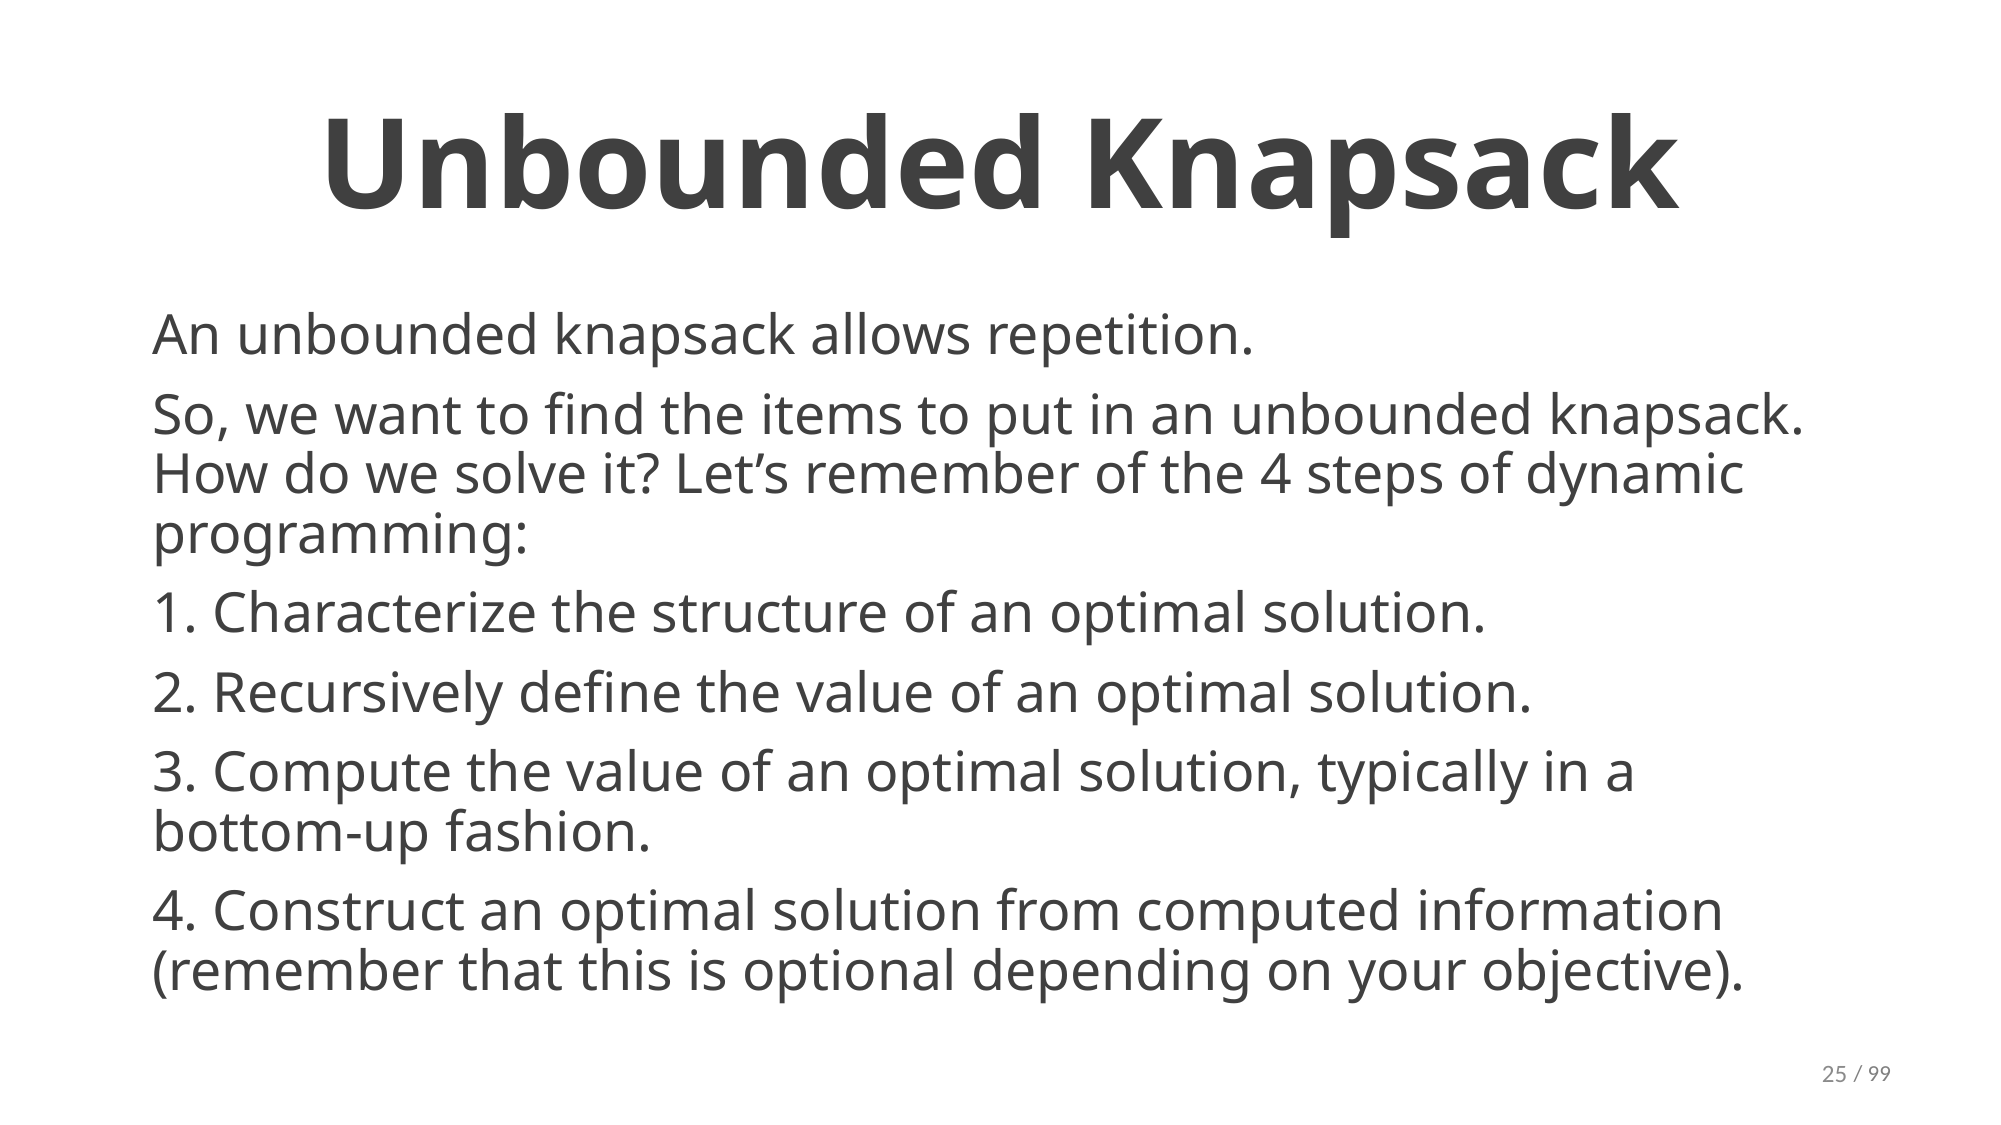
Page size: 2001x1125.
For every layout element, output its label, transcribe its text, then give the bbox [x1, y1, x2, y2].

slide_number 25 [1412, 1042, 1863, 1103]
list An unbounded knapsack allows repetition. So, we want to find the items to put in an unbounded knapsack. How do we solve it? Let’s remember of the 4 steps of dynamic programming: 1. Characterize the structure of an optimal solution. 2. Recursively define the value of an optimal solution. 3. Compute the value of an optimal solution, typically in a bottom-up fashion. 4. Construct an optimal solution from computed information (remember that this is optional depending on your objective). [131, 293, 1869, 1019]
title Unbounded Knapsack [131, 54, 1869, 284]
